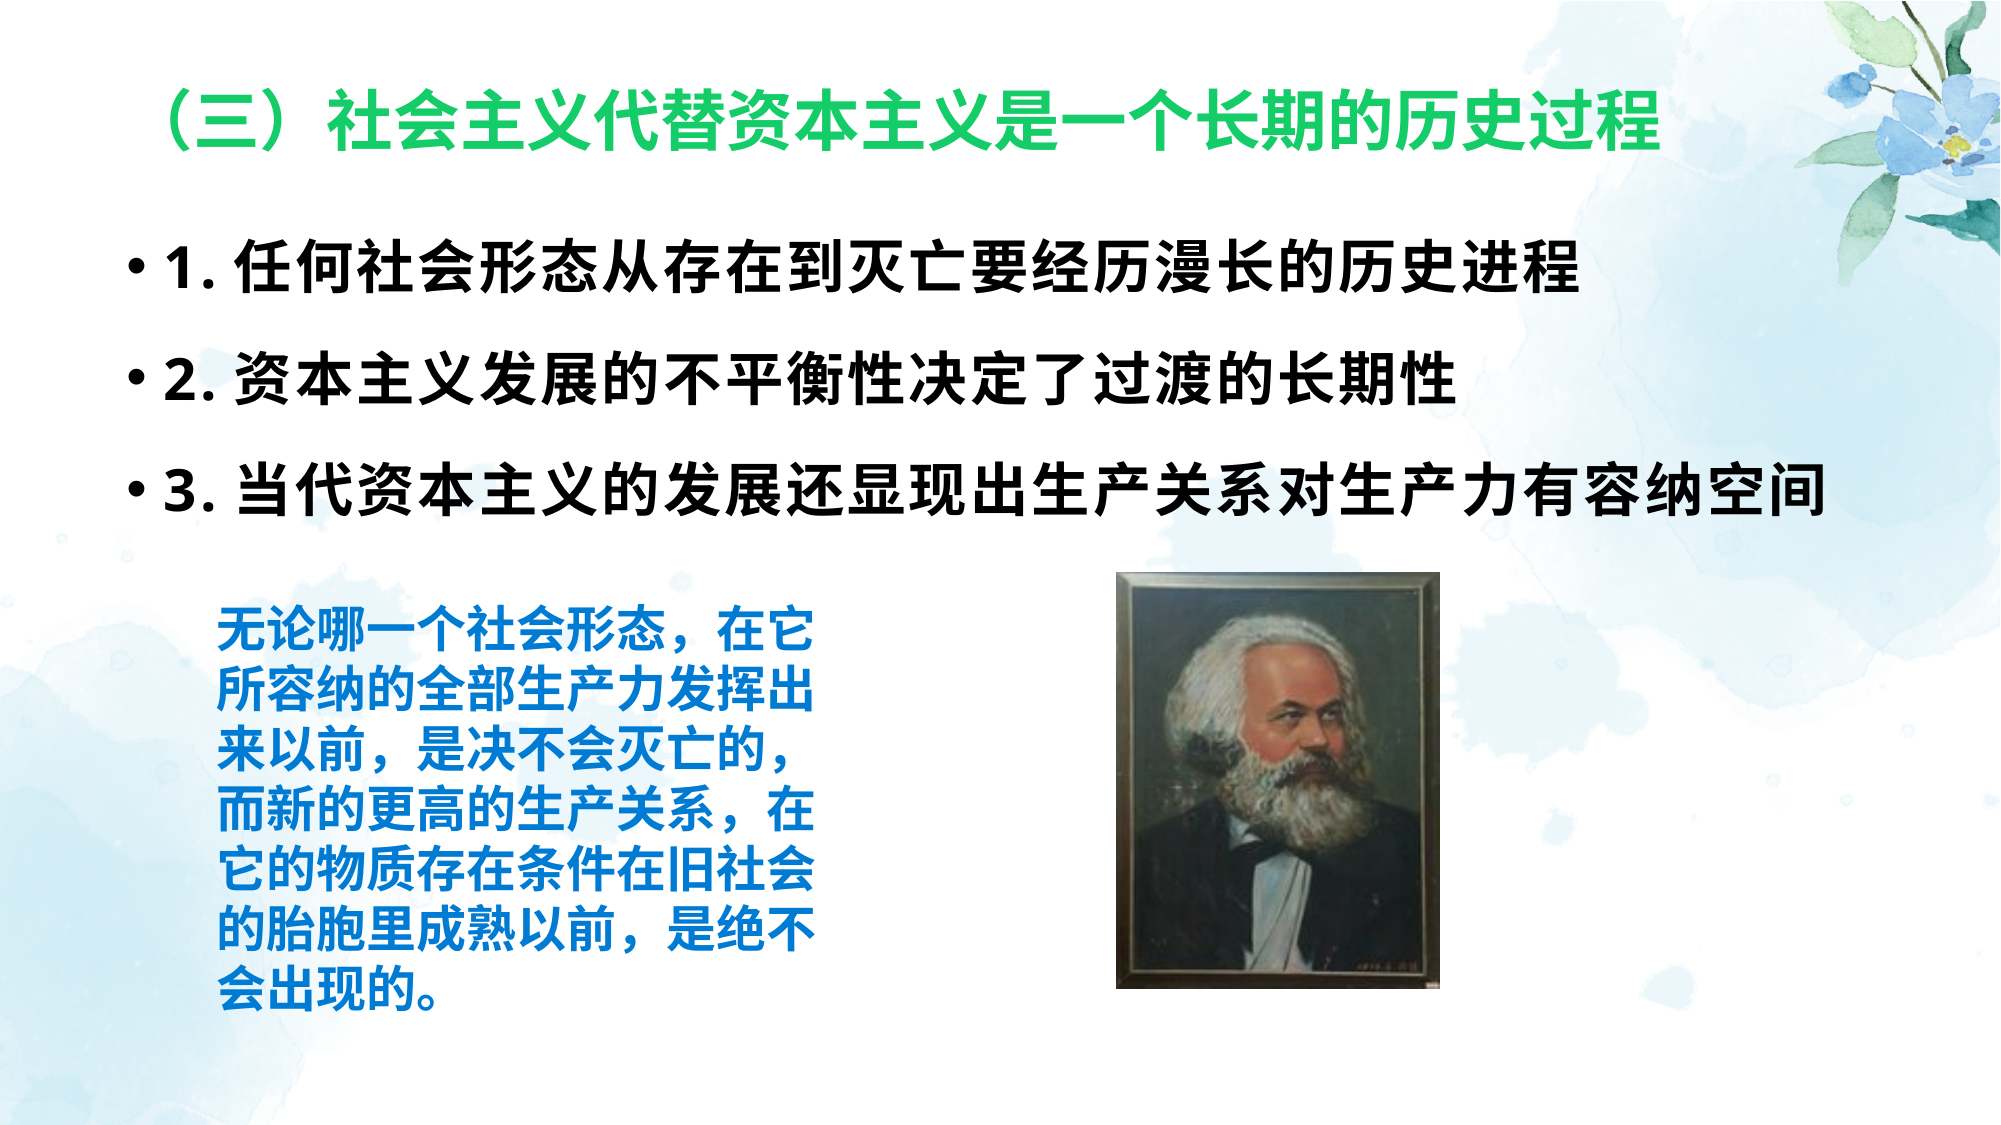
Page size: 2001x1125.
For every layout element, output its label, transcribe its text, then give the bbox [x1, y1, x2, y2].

picture [0, 347, 797, 1125]
text_box 无论哪一个社会形态，在它所容纳的全部生产力发挥出来以前，是决不会灭亡的，而新的更高的生产关系，在它的物质存在条件在旧社会的胎胞里成熟以前，是绝不会出现的。 [201, 590, 866, 1025]
title （三）社会主义代替资本主义是一个长期的历史过程 [109, 72, 1891, 146]
picture [1116, 1, 2001, 1011]
list 1.任何社会形态从存在到灭亡要经历漫长的历史进程 2.资本主义发展的不平衡性决定了过渡的长期性 3.当代资本主义的发展还显现出生产关系对生产力有容纳空间 [109, 209, 1891, 573]
